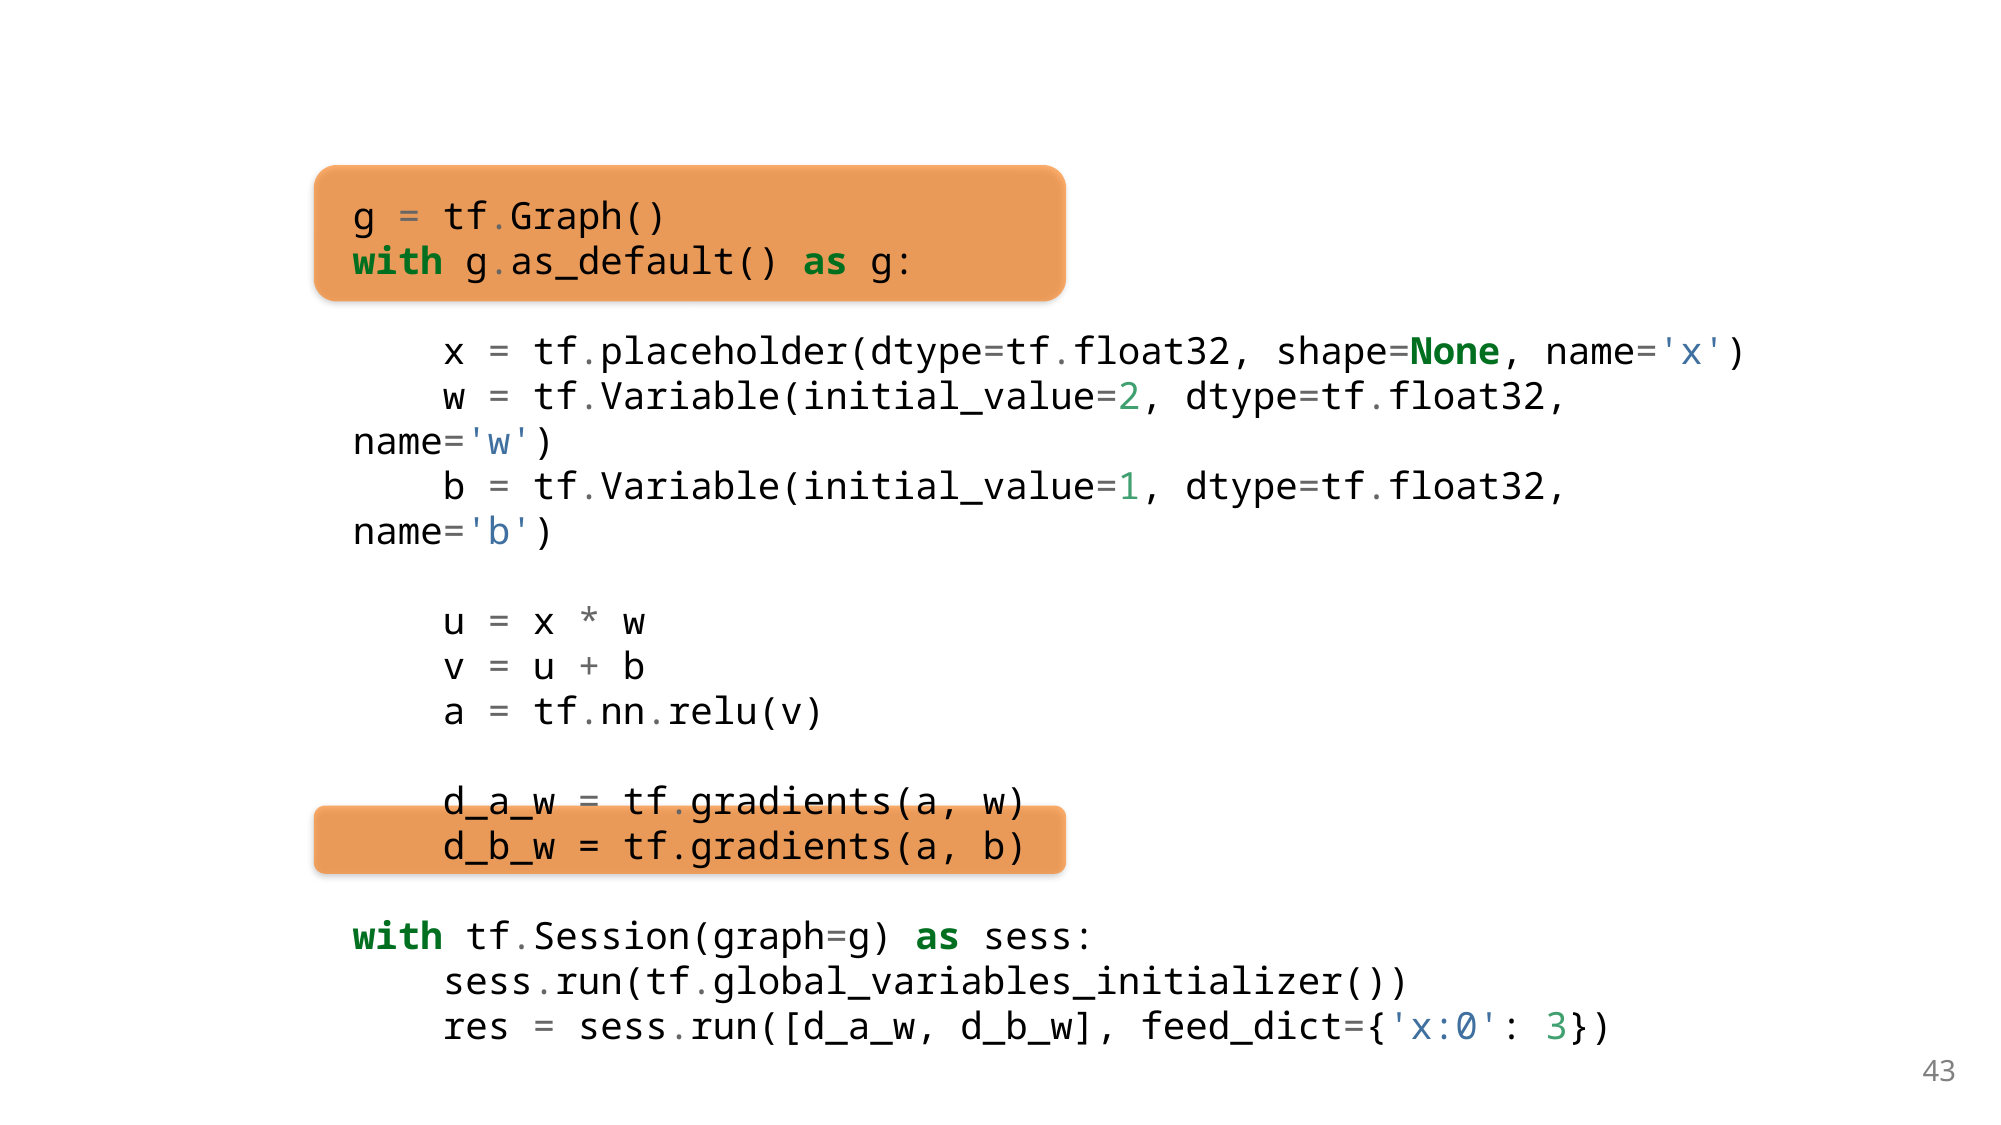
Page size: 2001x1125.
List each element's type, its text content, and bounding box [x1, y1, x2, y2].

text_box [312, 164, 1067, 303]
text_box g = tf.Graph() with g.as_default() as g: x = tf.placeholder(dtype=tf.float32, shape=None, name='x') w = tf.Variable(initial_value=2, dtype=tf.float32, name='w') b = tf.Variable(initial_value=1, dtype=tf.float32, name='b') u = x * w v = u + b a = tf.nn.relu(v) d_a_w = tf.gradients(a, w) d_b_w = tf.gradients(a, b) with tf.Session(graph=g) as sess: sess.run(tf.global_variables_initializer()) res = sess.run([d_a_w, d_b_w], feed_dict={'x:0': 3}) [338, 184, 1781, 1124]
slide_number 43 [1874, 1042, 1972, 1103]
text_box [312, 804, 338, 875]
